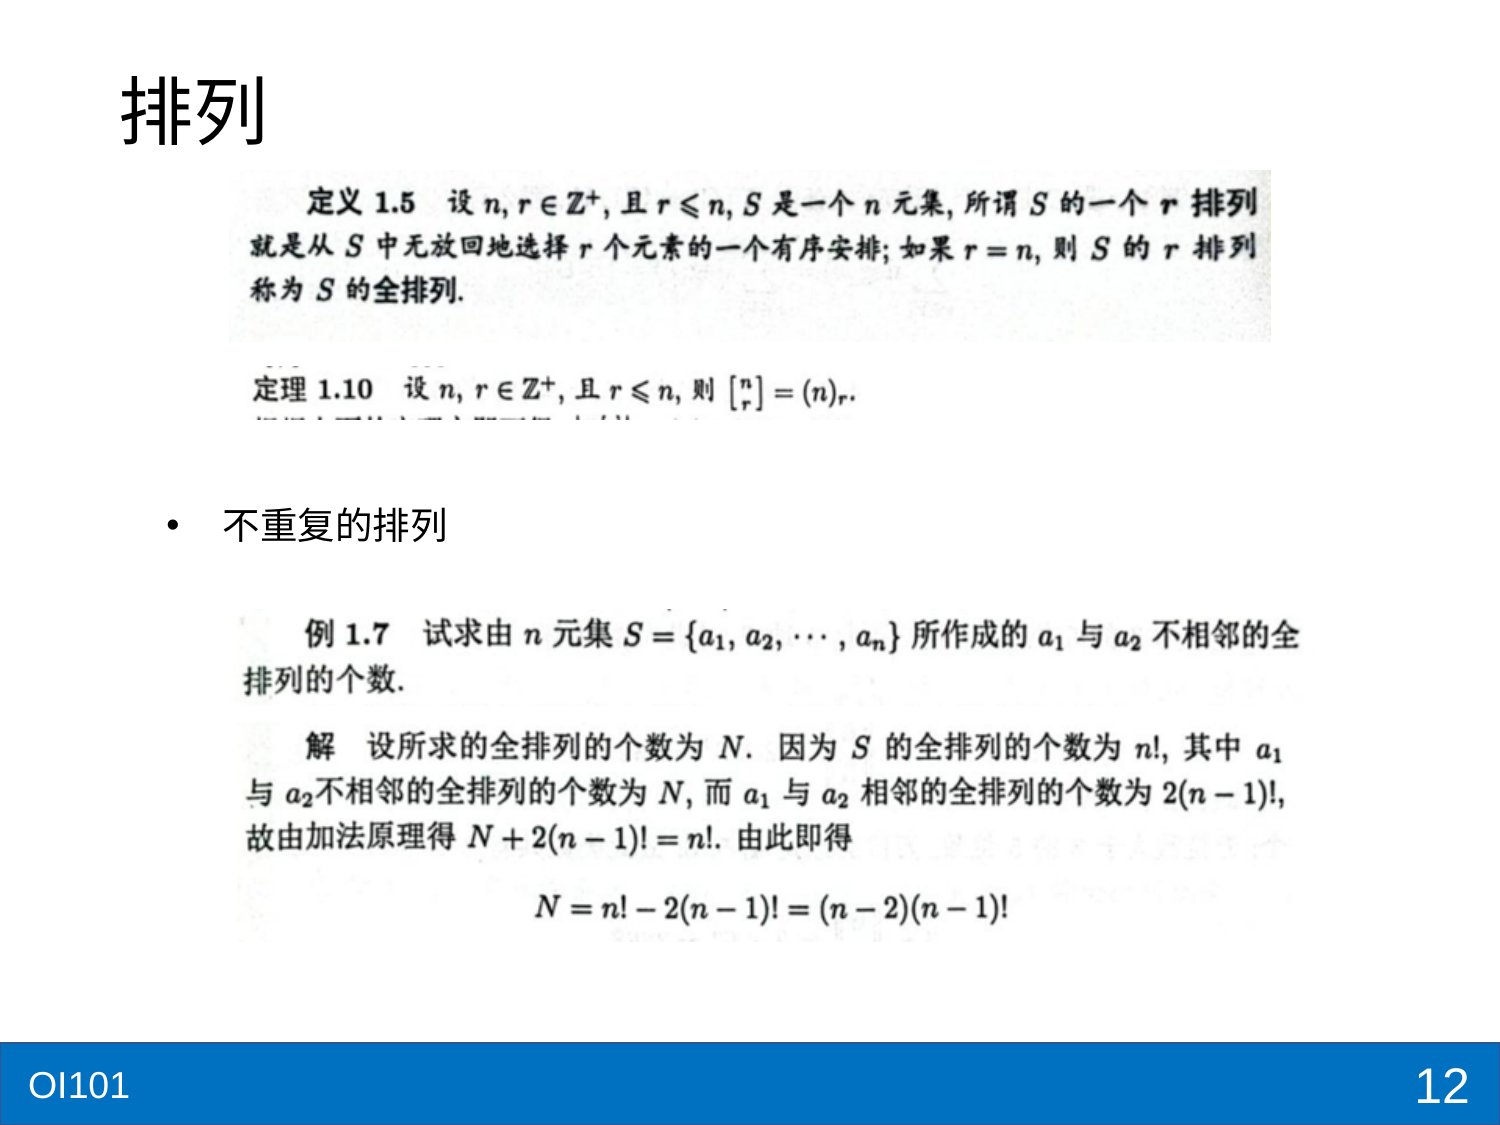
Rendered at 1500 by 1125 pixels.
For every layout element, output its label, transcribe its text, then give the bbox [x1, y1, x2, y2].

picture [237, 722, 1306, 942]
title 排列 [103, 59, 1397, 171]
picture [247, 366, 865, 420]
slide_number 12 [1147, 1054, 1485, 1114]
picture [229, 170, 1271, 342]
text_box 不重复的排列 [151, 495, 463, 555]
picture [228, 609, 1316, 706]
